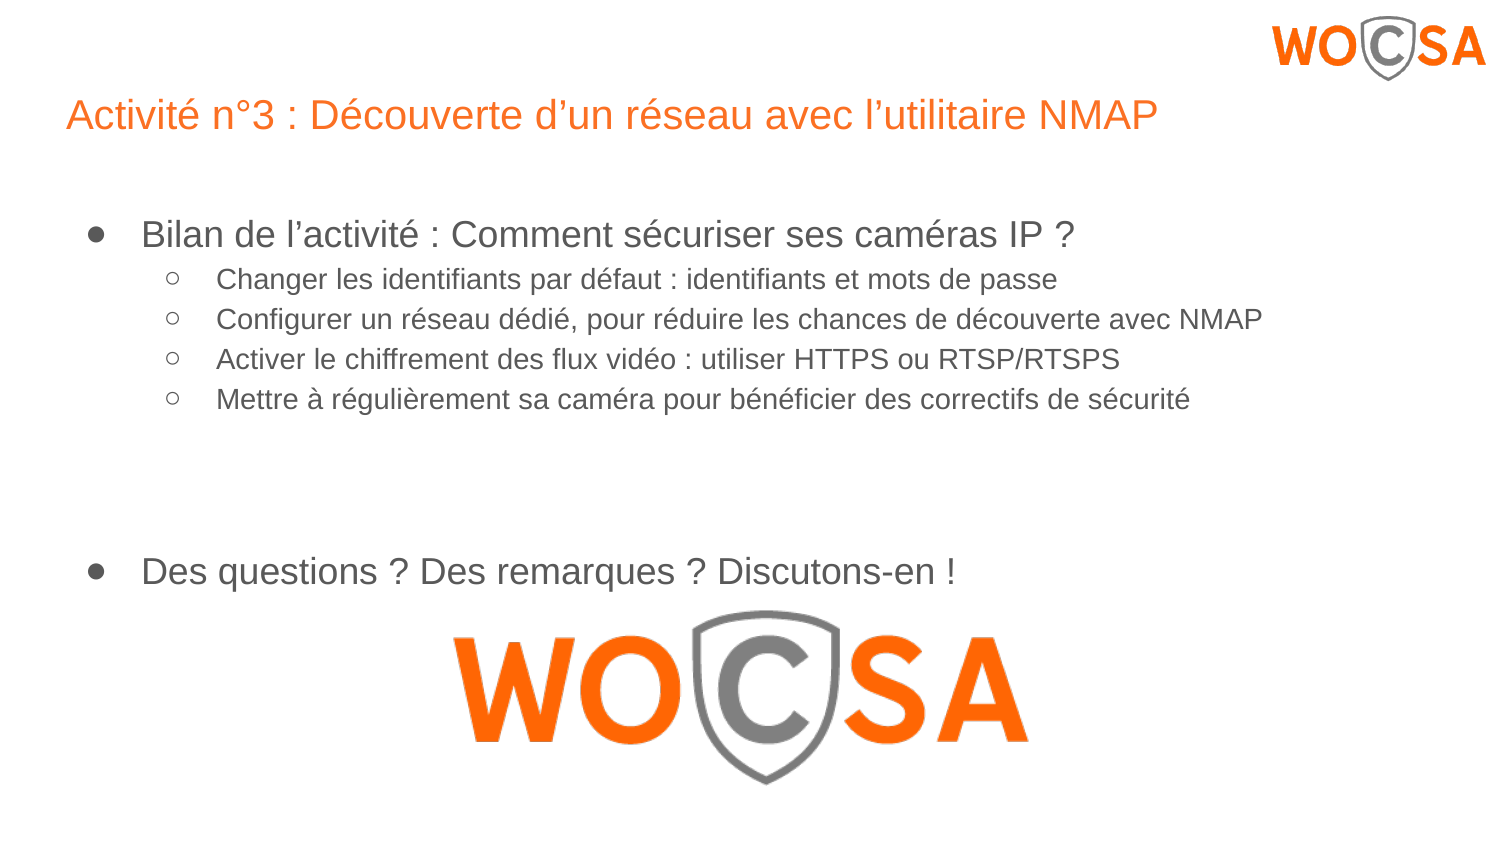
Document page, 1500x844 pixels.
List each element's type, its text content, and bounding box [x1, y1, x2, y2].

picture [1266, 9, 1491, 86]
list Bilan de l’activité : Comment sécuriser ses caméras IP ? Changer les identifiants par défaut : identifiants et mots de passe Configurer un réseau dédié, pour réduire les chances de découverte avec NMAP Activer le chiffrement des flux vidéo : utiliser HTTPS ou RTSP/RTSPS Mettre à régulièrement sa caméra pour bénéficier des correctifs de sécurité Des questions ? Des remarques ? Discutons-en ! [51, 189, 1449, 829]
title Activité n°3 : Découverte d’un réseau avec l’utilitaire NMAP [51, 72, 1449, 167]
picture [438, 595, 1043, 799]
